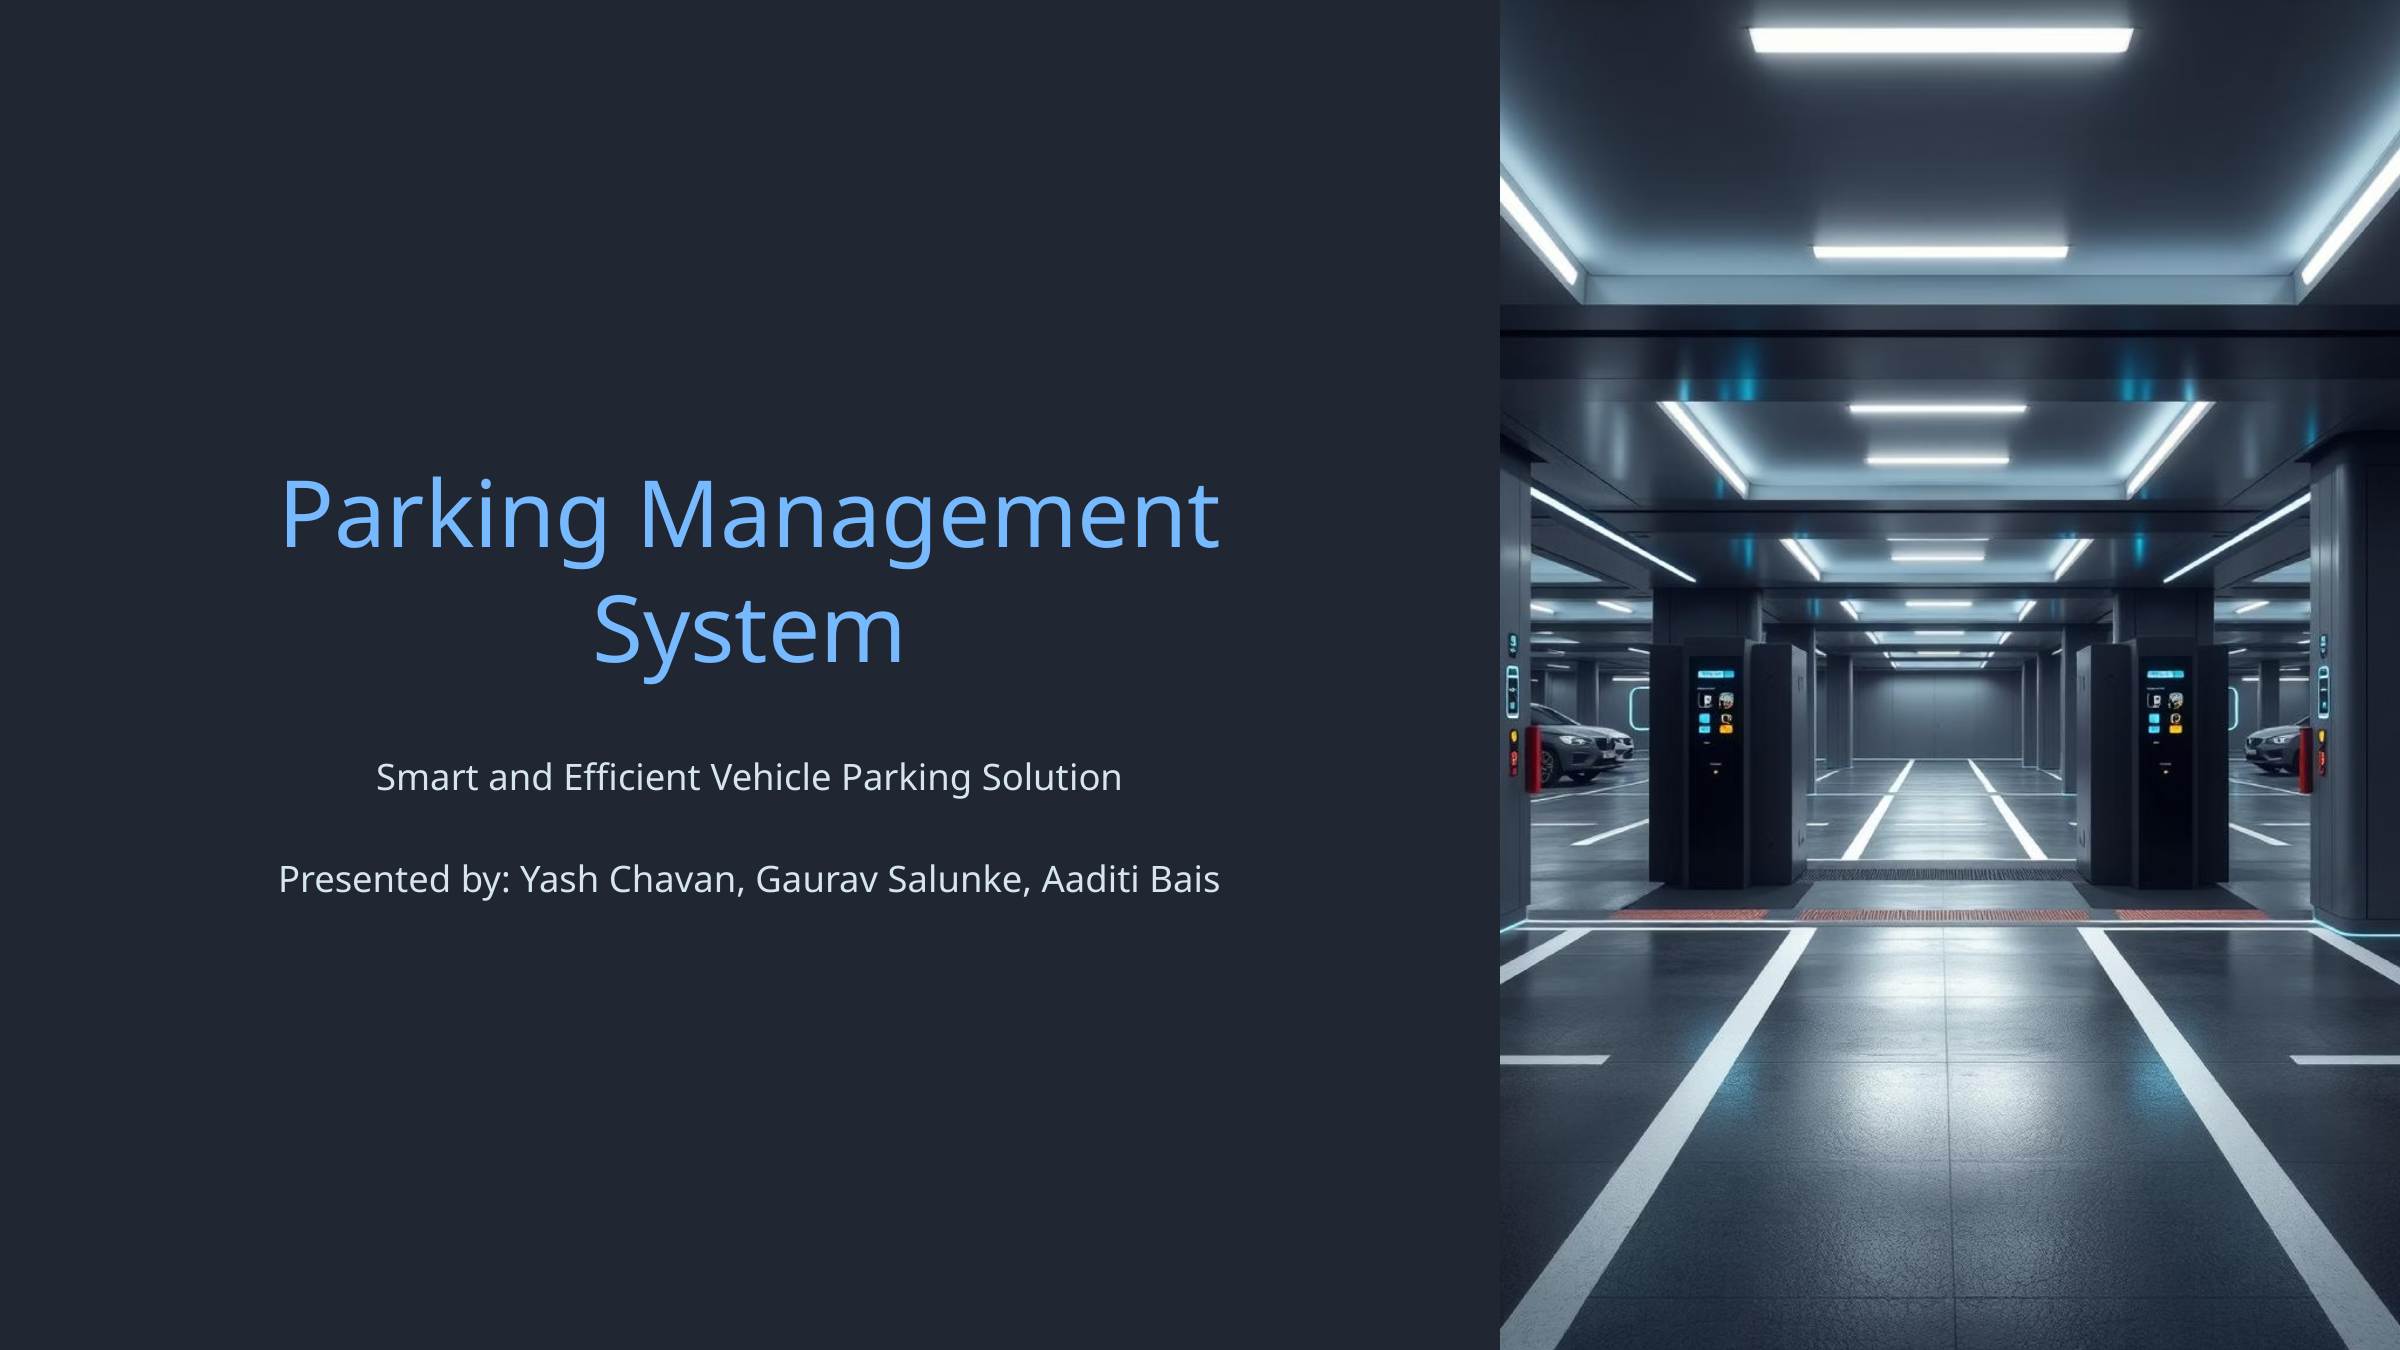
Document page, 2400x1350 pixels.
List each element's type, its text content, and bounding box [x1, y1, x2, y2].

text_box Parking Management System [130, 450, 1370, 683]
picture [1499, 0, 2400, 1350]
text_box Presented by: Yash Chavan, Gaurav Salunke, Aaditi Bais [130, 840, 1370, 900]
text_box Smart and Efficient Vehicle Parking Solution [130, 738, 1370, 799]
